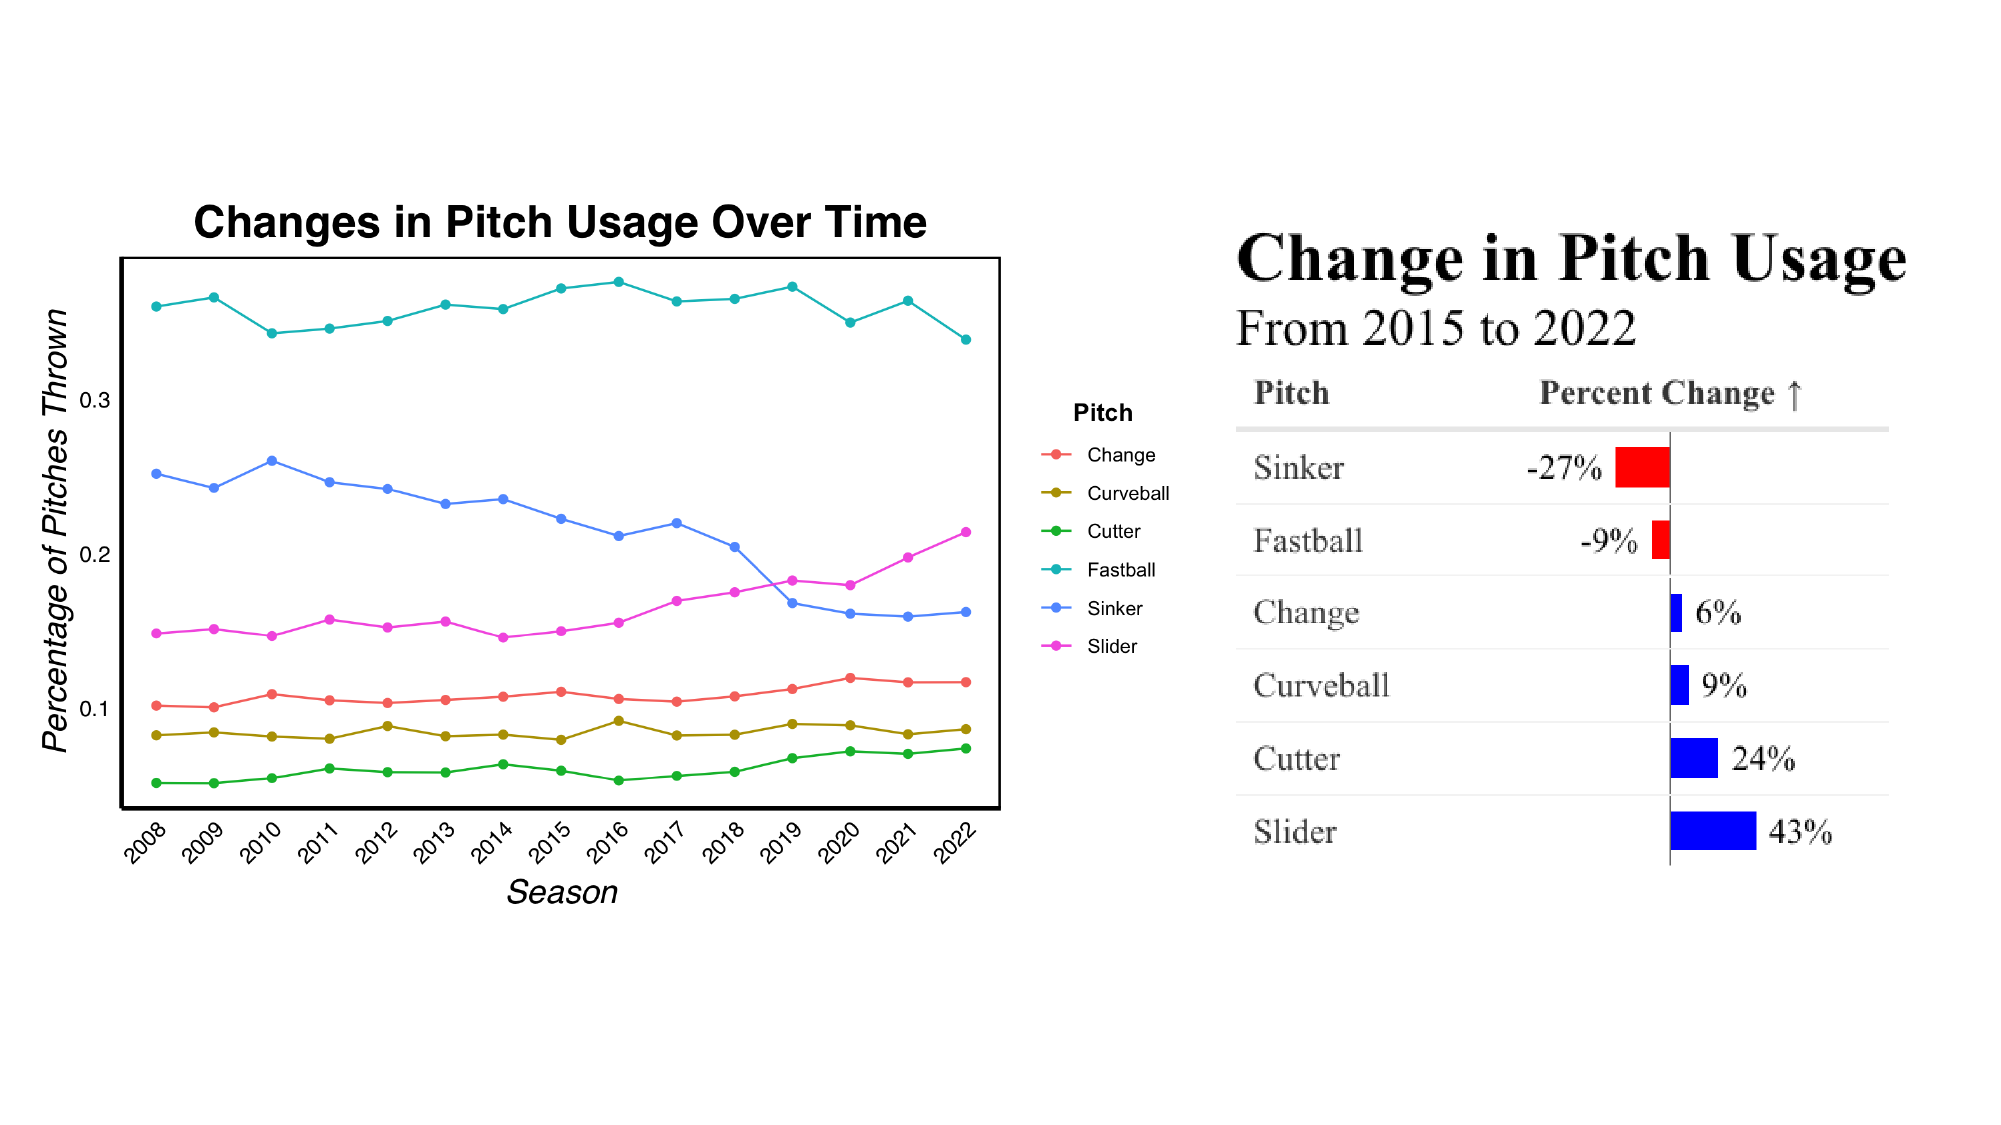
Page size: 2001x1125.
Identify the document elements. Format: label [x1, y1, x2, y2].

picture [1211, 203, 1939, 886]
picture [30, 203, 1194, 922]
